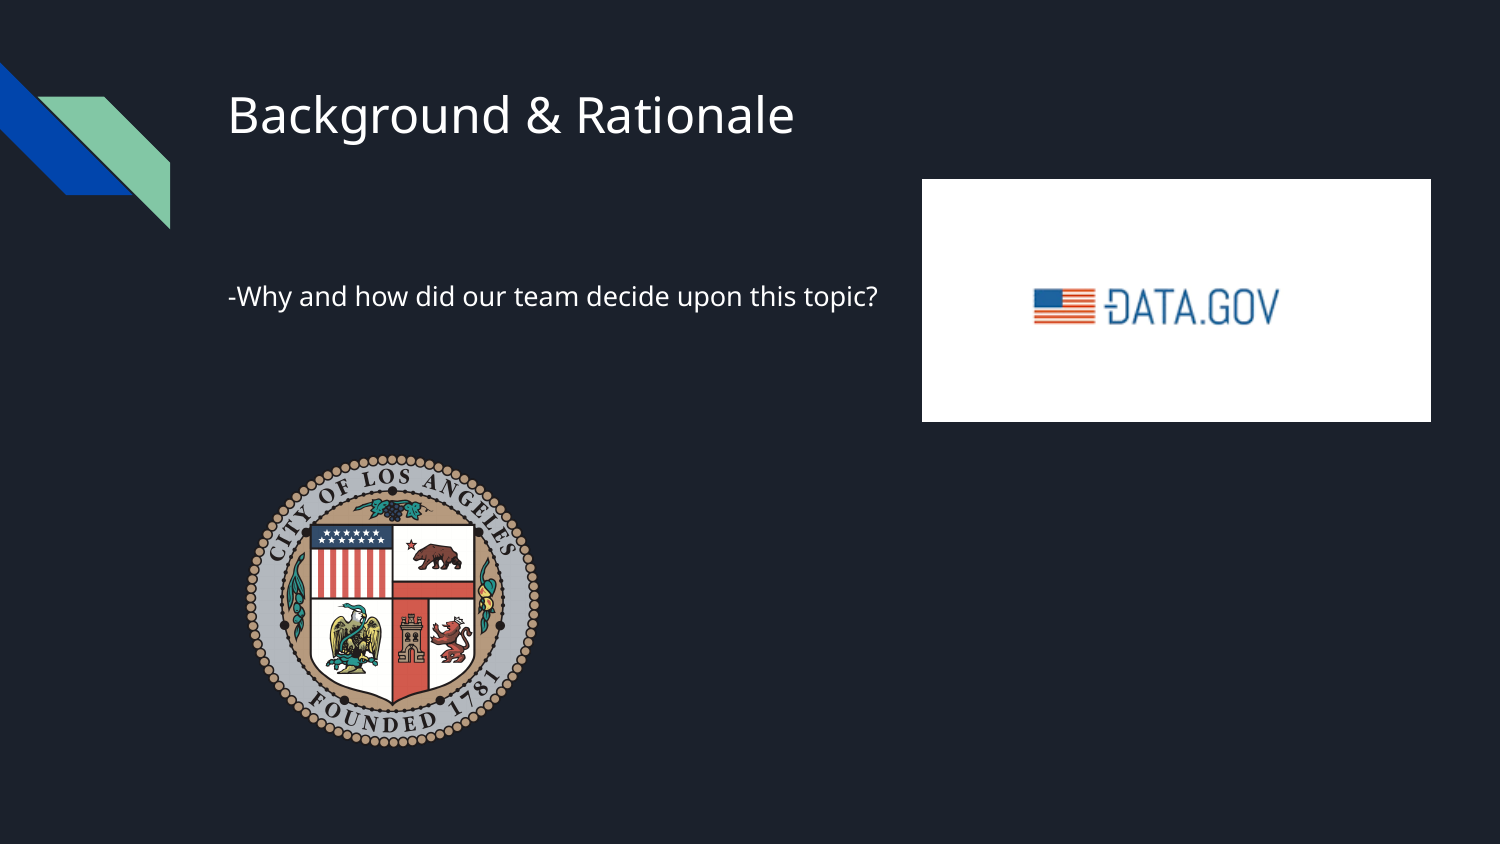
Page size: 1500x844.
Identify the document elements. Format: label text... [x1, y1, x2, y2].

list -Why and how did our team decide upon this topic? [212, 257, 1368, 735]
picture [245, 454, 540, 749]
picture [922, 179, 1431, 423]
title Background & Rationale [212, 64, 1368, 215]
